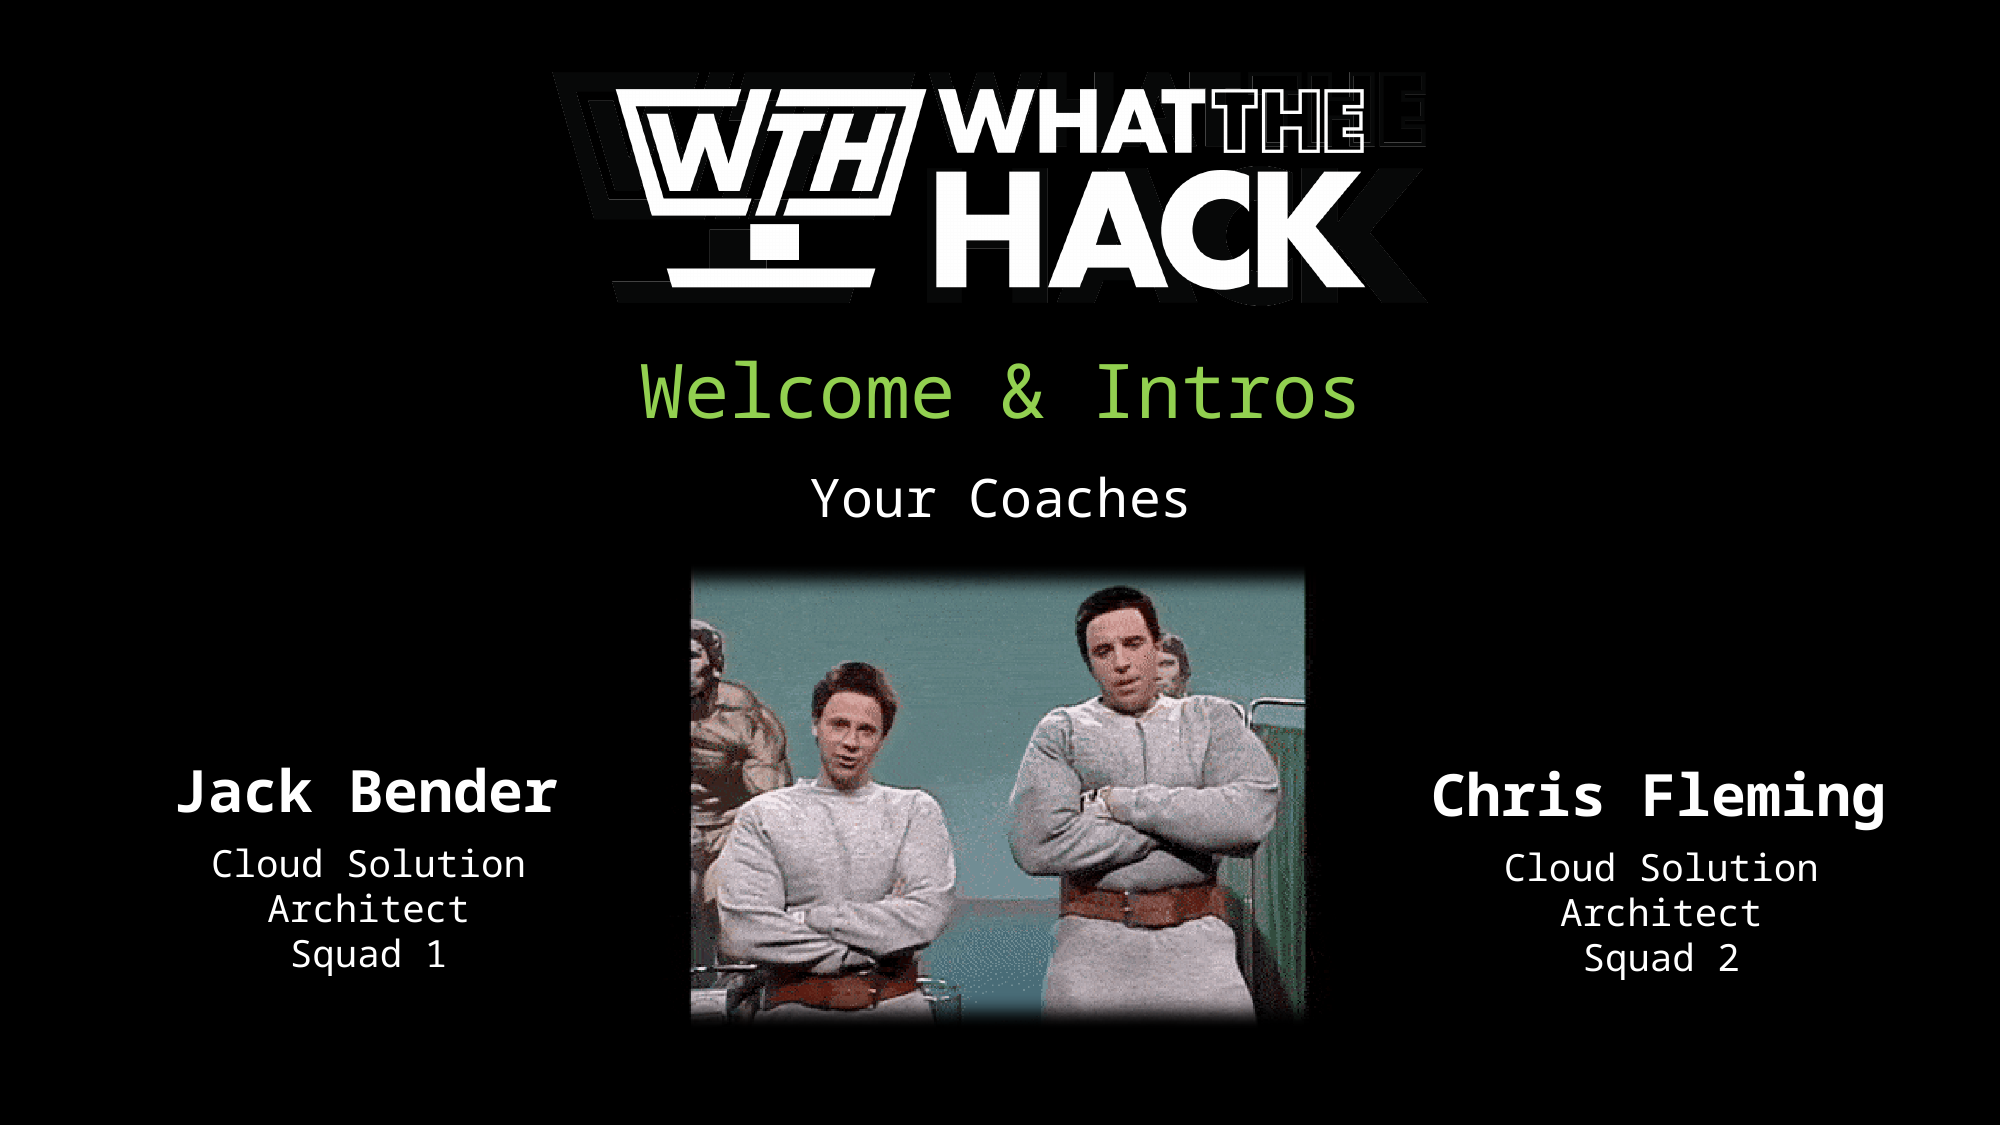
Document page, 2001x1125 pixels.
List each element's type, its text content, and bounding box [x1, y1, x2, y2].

picture [653, 562, 1342, 1029]
picture [408, 42, 1578, 330]
text_box Jack Bender [37, 746, 653, 832]
text_box Chris Fleming [1342, 750, 1988, 836]
text_box Cloud Solution Architect Squad 2 [1387, 836, 1936, 987]
text_box Cloud Solution Architect Squad 1 [94, 832, 643, 983]
list Welcome & Intros Your Coaches [138, 345, 1864, 538]
